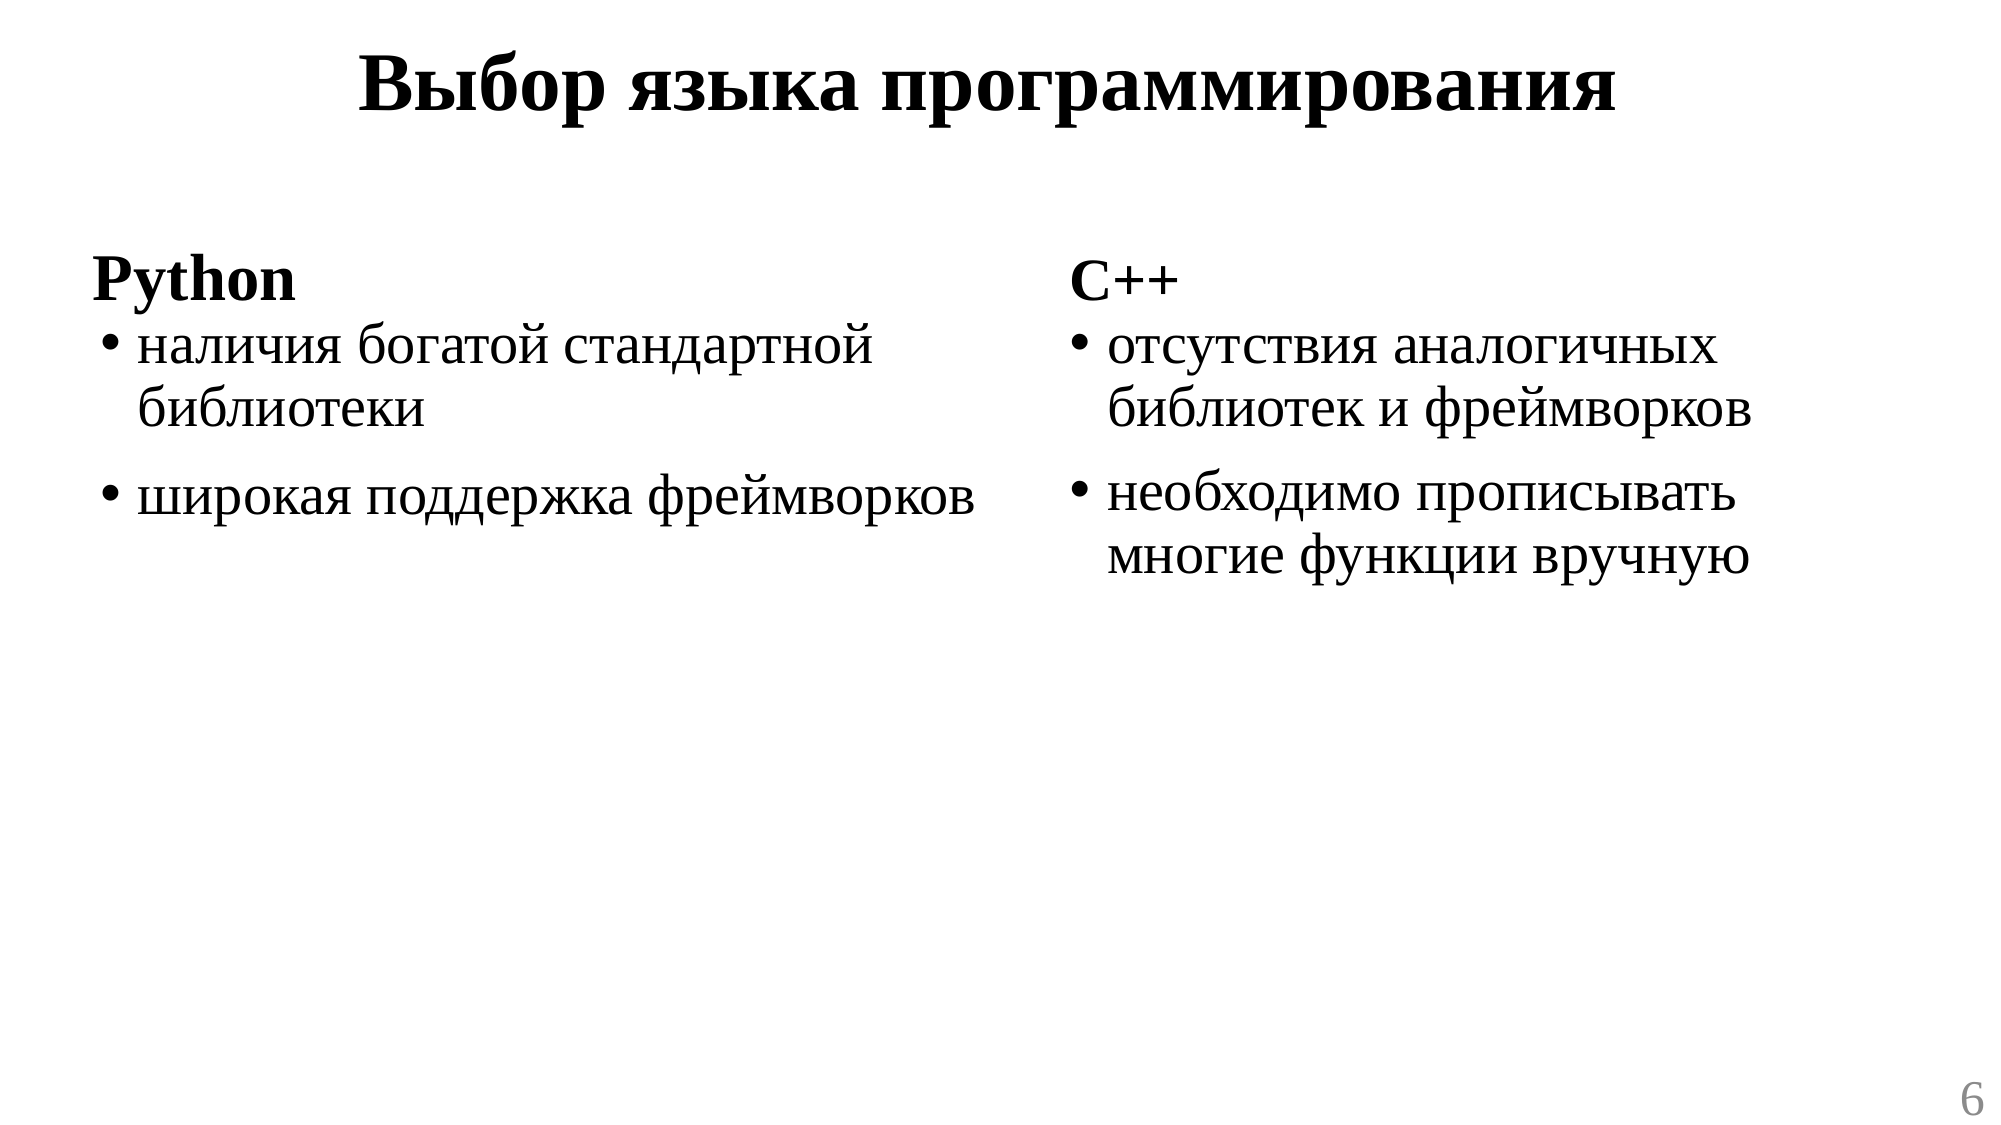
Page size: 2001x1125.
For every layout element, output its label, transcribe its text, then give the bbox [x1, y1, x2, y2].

list Python [78, 225, 487, 323]
list наличия богатой стандартной библиотеки широкая поддержка фреймворков [85, 306, 1013, 951]
slide_number 6 [1550, 1065, 2000, 1125]
list C++ [1054, 241, 1689, 306]
title Выбор языка программирования [343, 15, 1657, 151]
list отсутствия аналогичных библиотек и фреймворков необходимо прописывать многие функции вручную [1054, 306, 1936, 1034]
